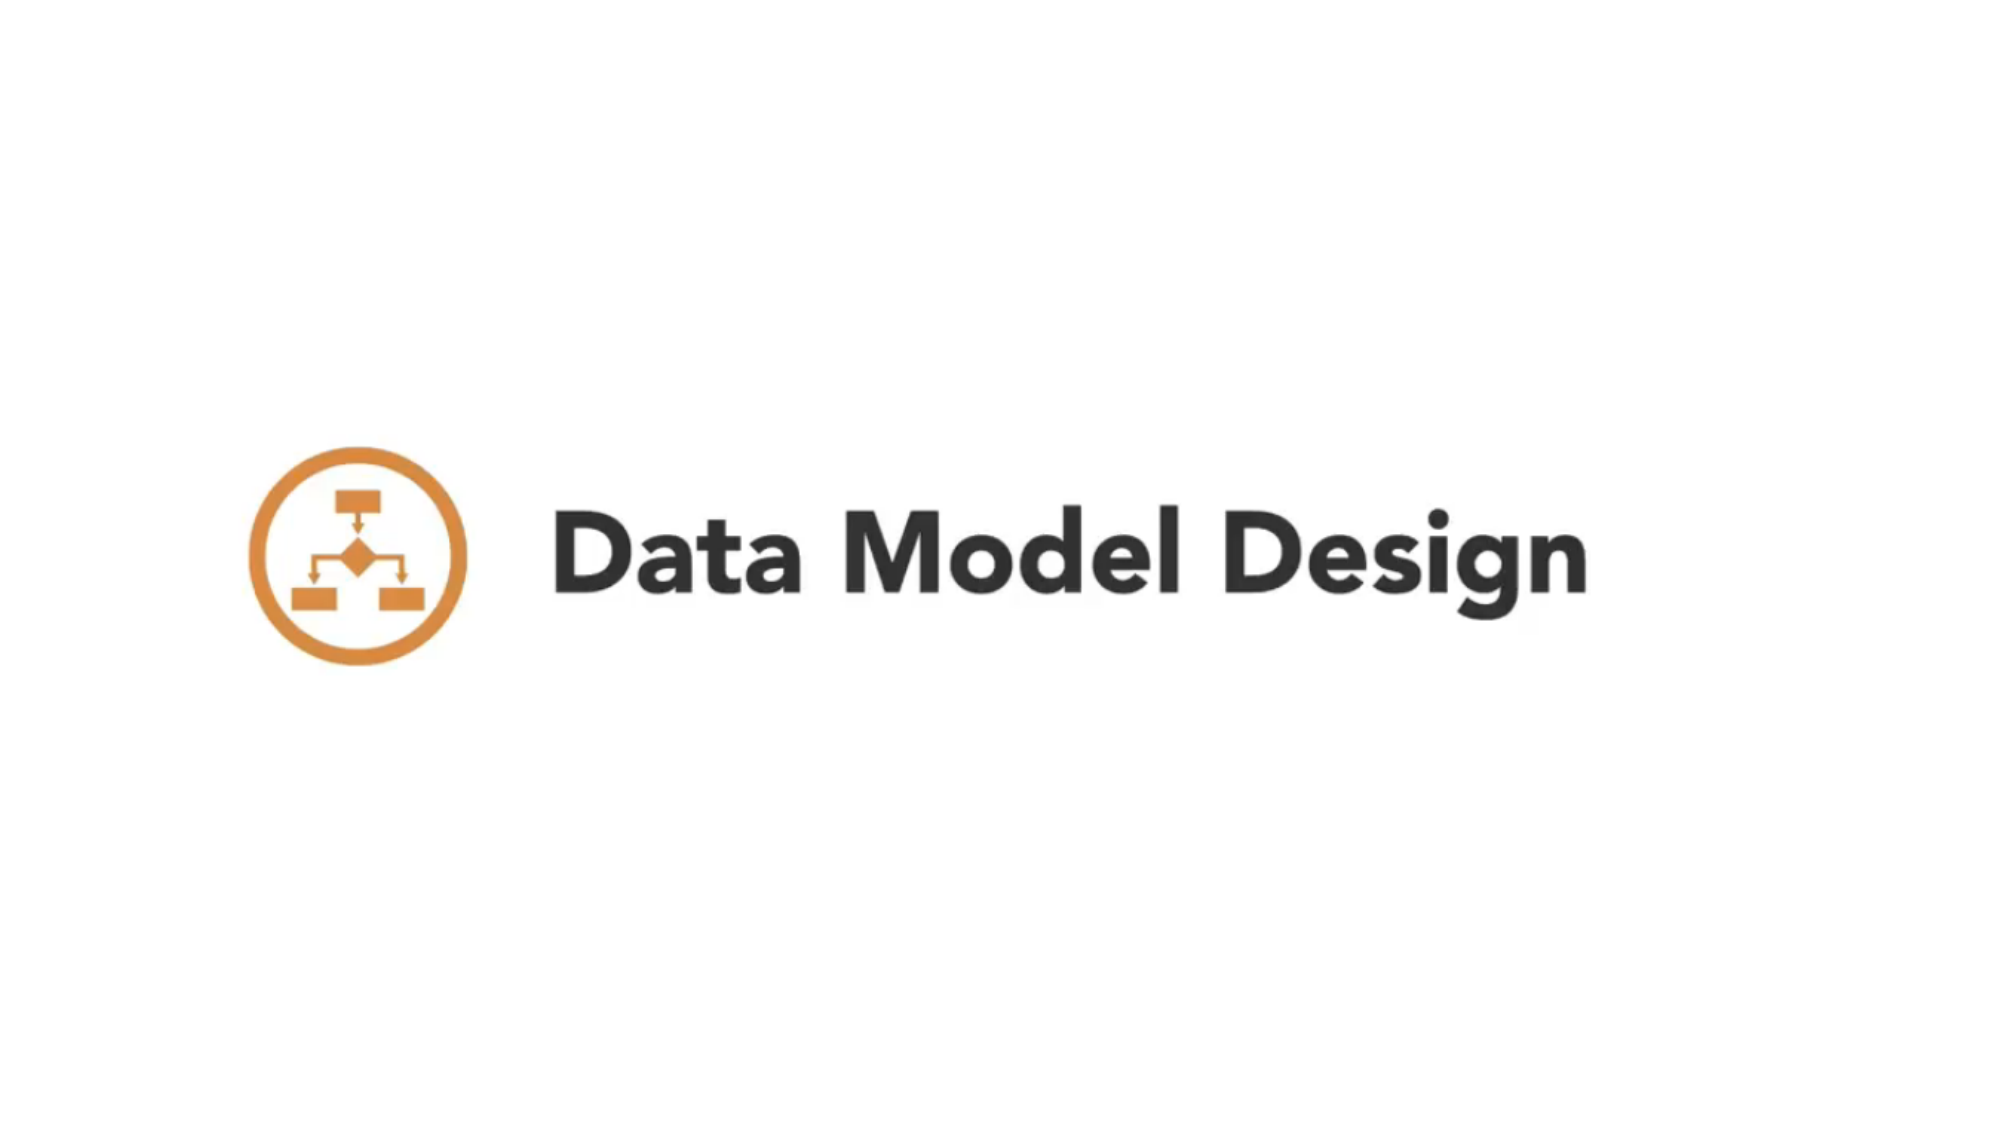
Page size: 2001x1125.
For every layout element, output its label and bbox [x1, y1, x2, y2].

picture [0, 129, 2000, 995]
